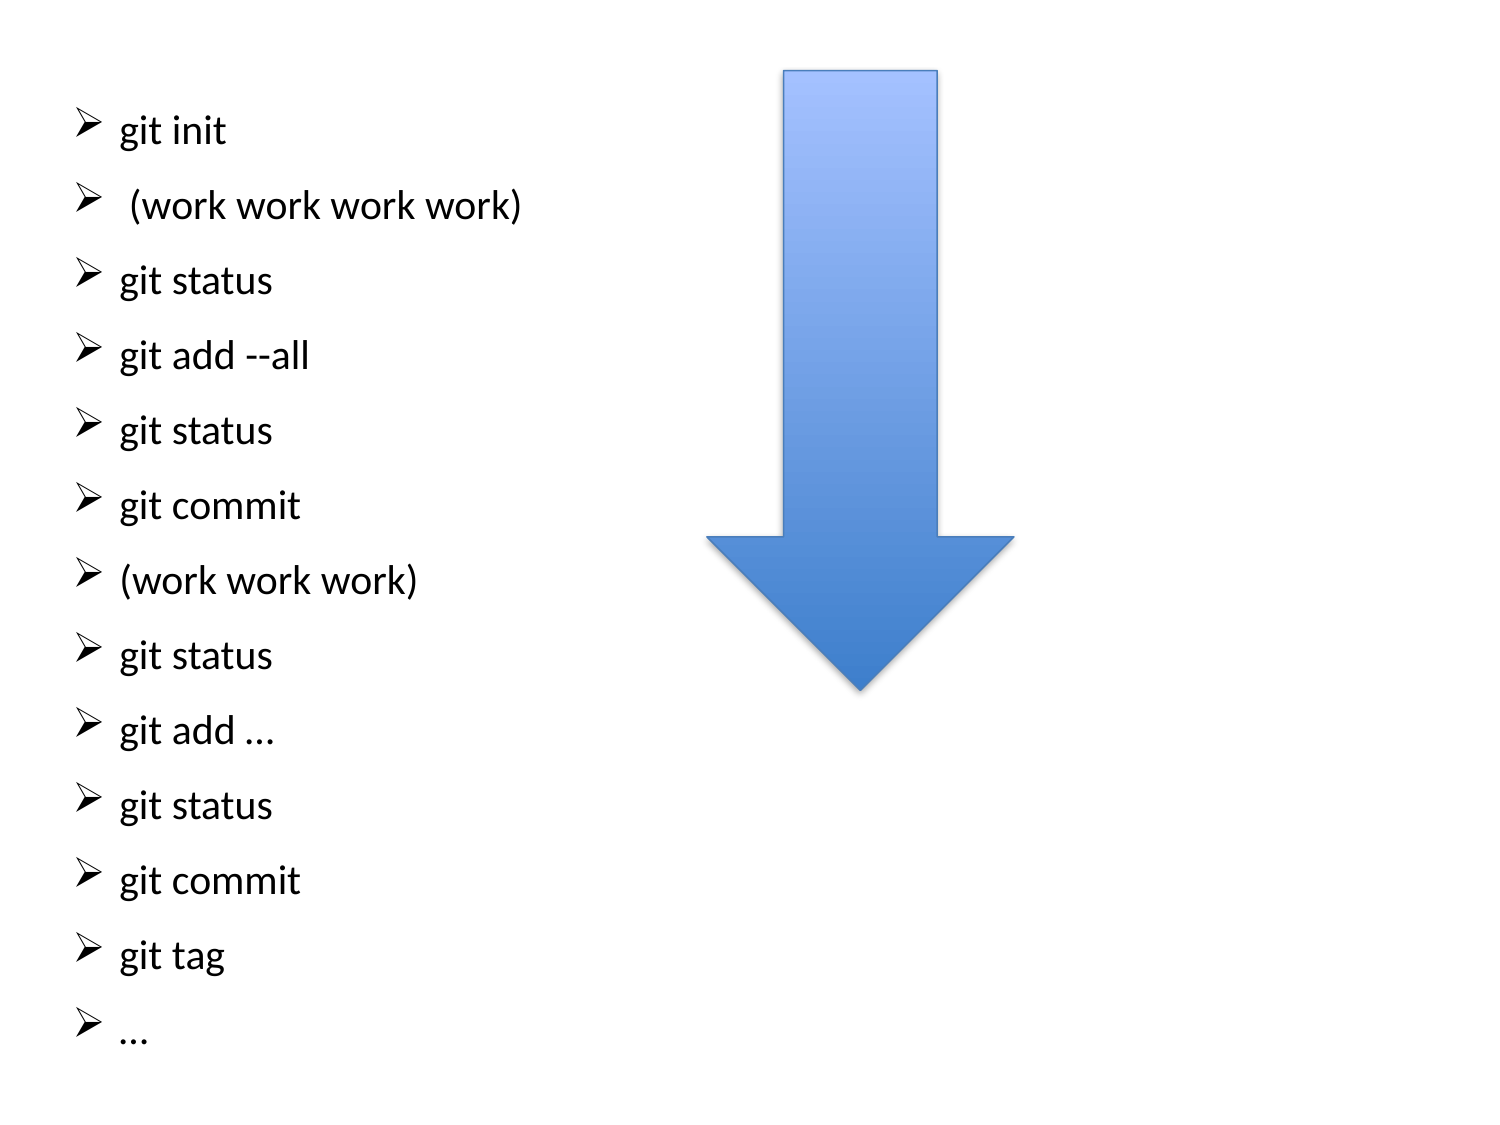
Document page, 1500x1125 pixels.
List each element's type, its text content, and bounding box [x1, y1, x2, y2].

text_box [706, 69, 1015, 691]
text_box git init (work work work work) git status git add --all git status git commit (work work work) git status git add … git status git commit git tag … [57, 70, 1421, 1061]
